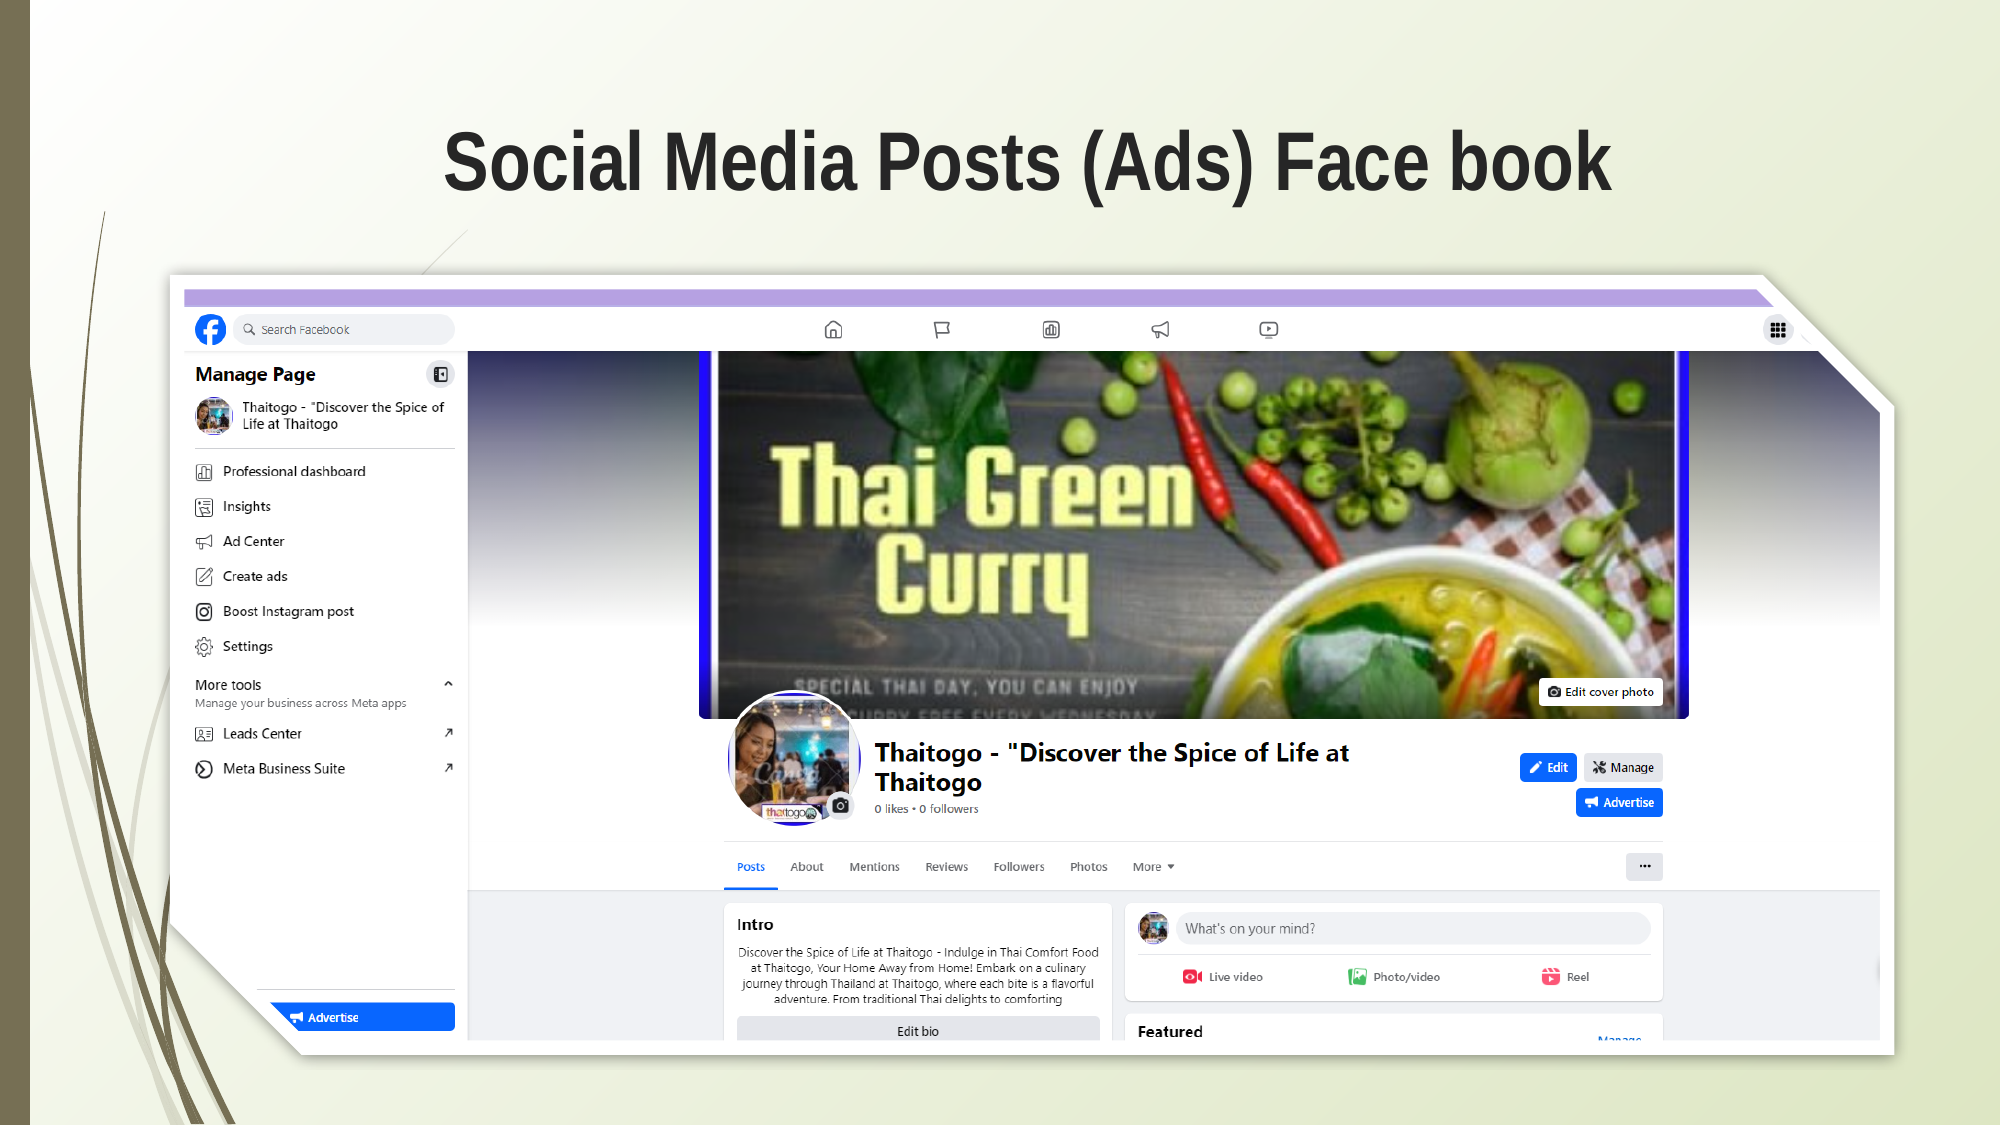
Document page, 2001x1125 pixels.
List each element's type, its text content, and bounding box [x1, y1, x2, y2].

title Social Media Posts (Ads) Face book [425, 99, 1632, 239]
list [176, 281, 1888, 1048]
